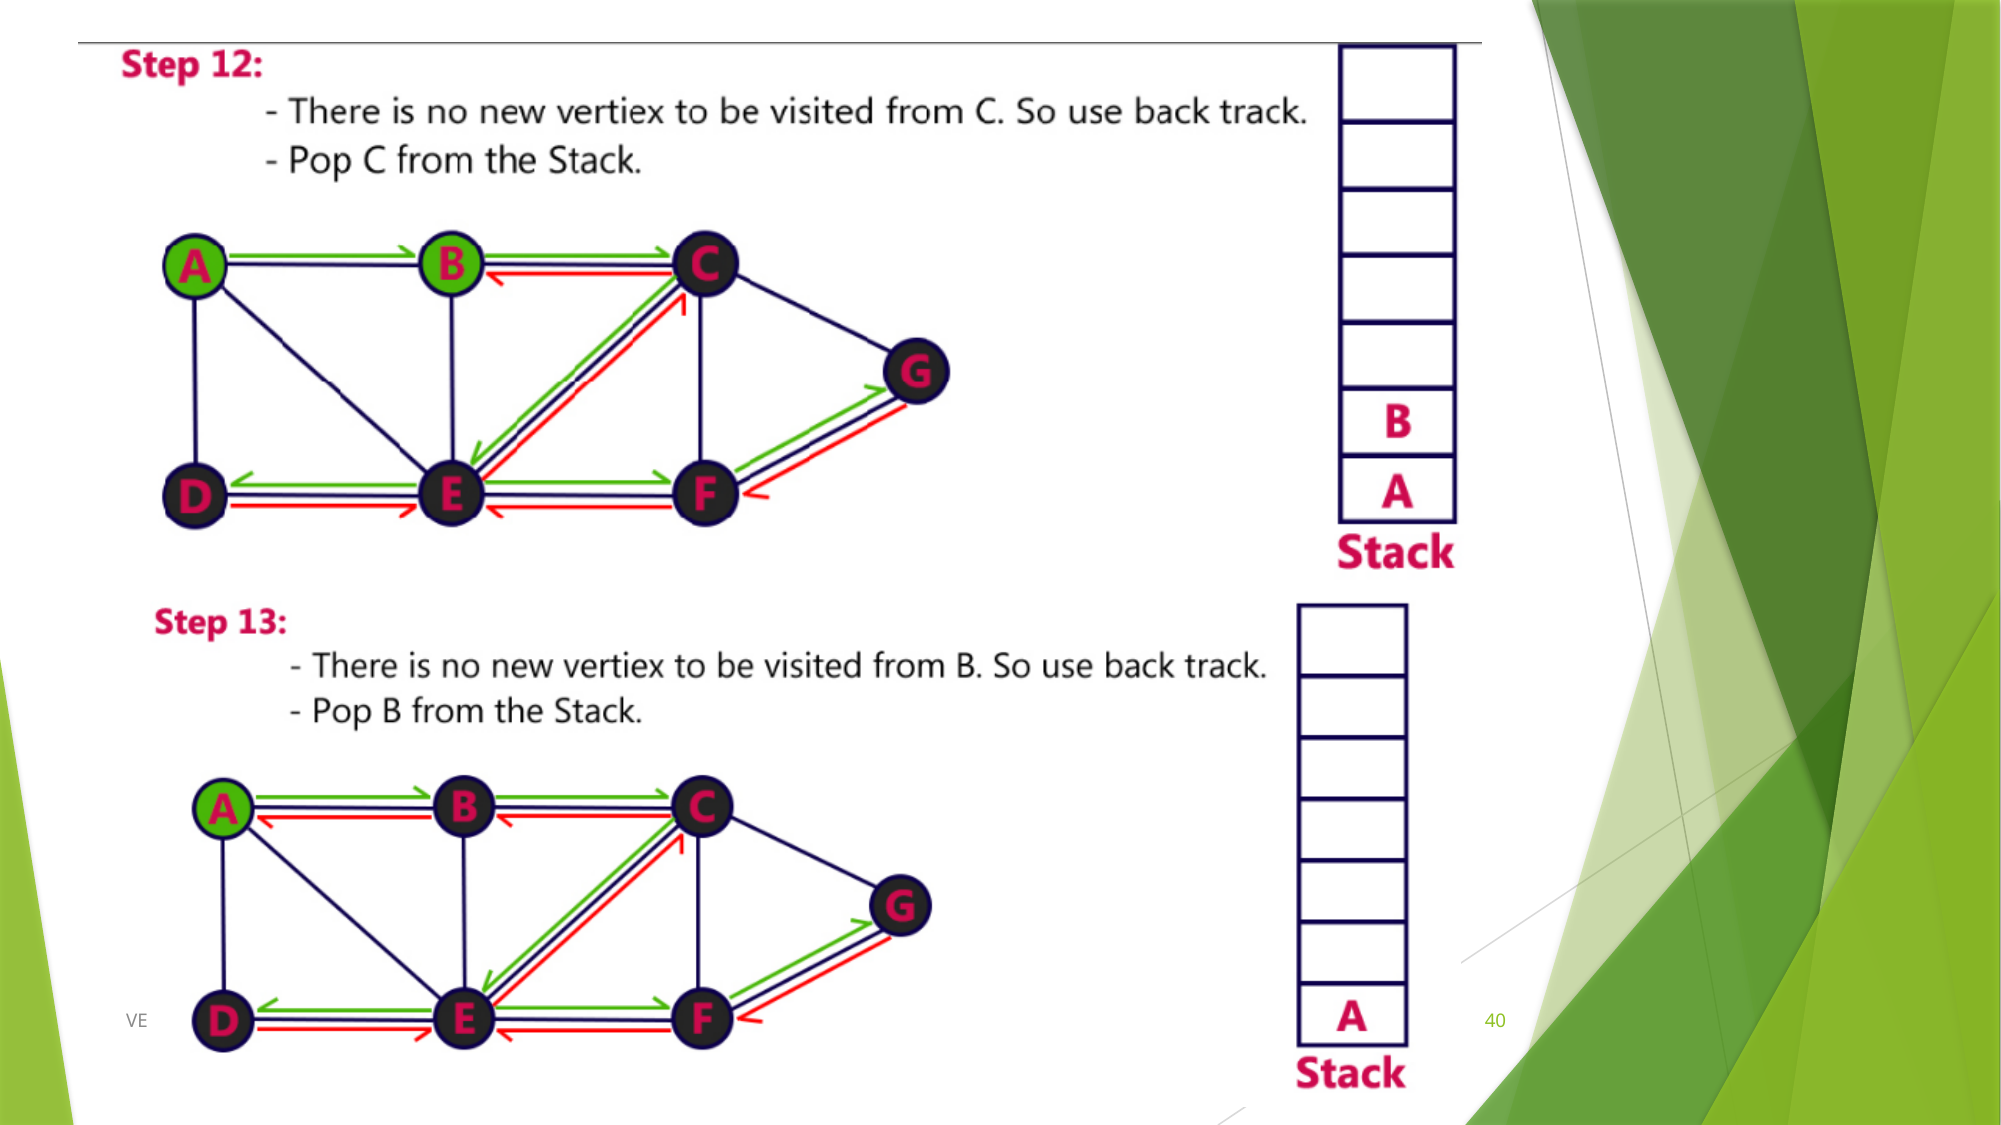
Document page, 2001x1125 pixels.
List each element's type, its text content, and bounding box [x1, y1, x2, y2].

picture [148, 597, 1462, 1108]
slide_number 40 [1466, 991, 1522, 1051]
footer VELAMMAL ENGINEERING COLLEGE, Dept. of CSE [111, 991, 144, 1051]
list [78, 42, 1483, 587]
